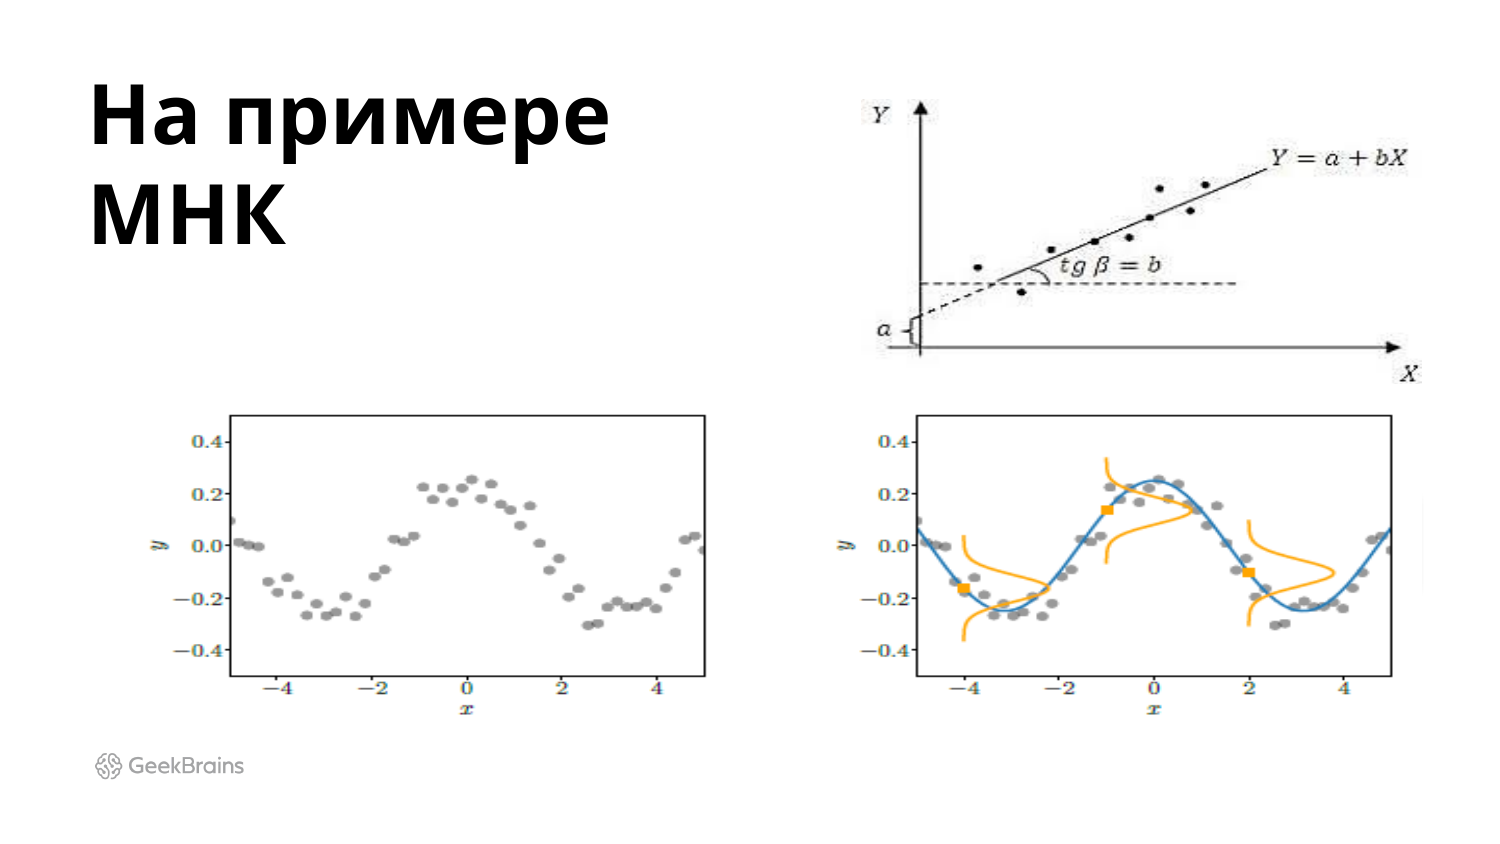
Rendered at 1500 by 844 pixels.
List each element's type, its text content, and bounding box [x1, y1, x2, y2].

picture [53, 99, 1422, 722]
title На примере МНК [76, 55, 830, 165]
